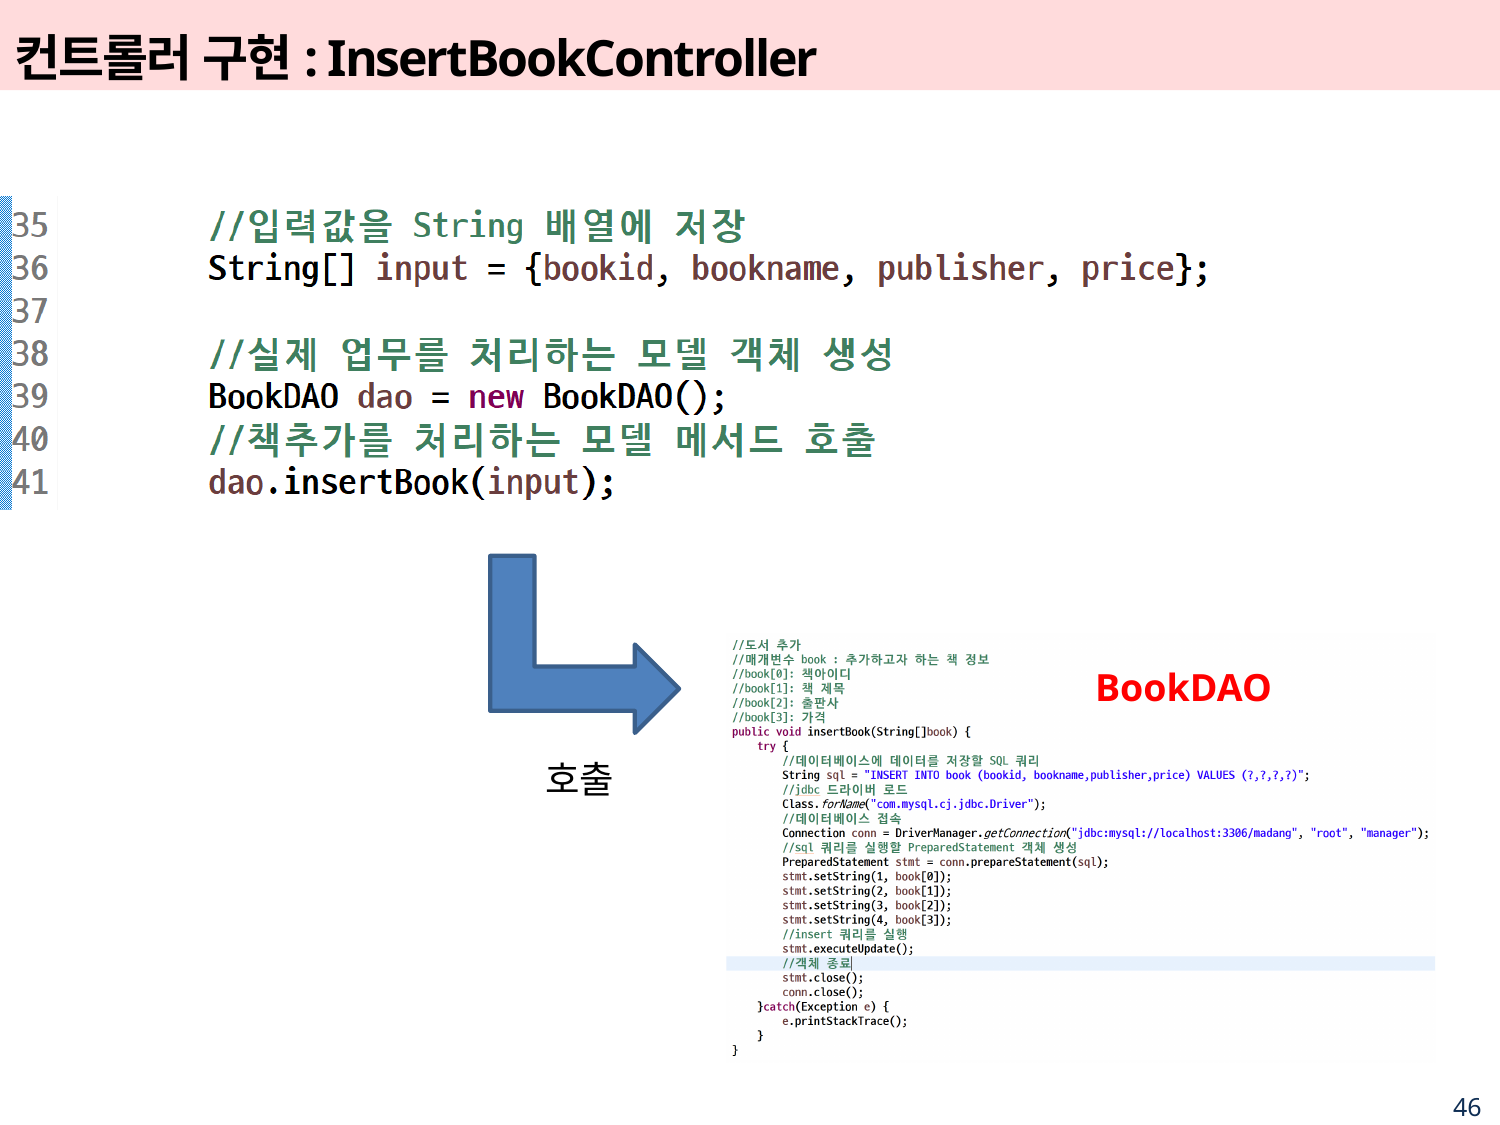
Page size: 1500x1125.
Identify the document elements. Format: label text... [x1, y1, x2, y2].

picture [726, 633, 1436, 1064]
title 컨트롤러 구현: InsertBookController [0, 19, 1161, 97]
text_box [488, 553, 682, 735]
text_box 호출 [530, 748, 630, 809]
picture [0, 196, 1500, 511]
